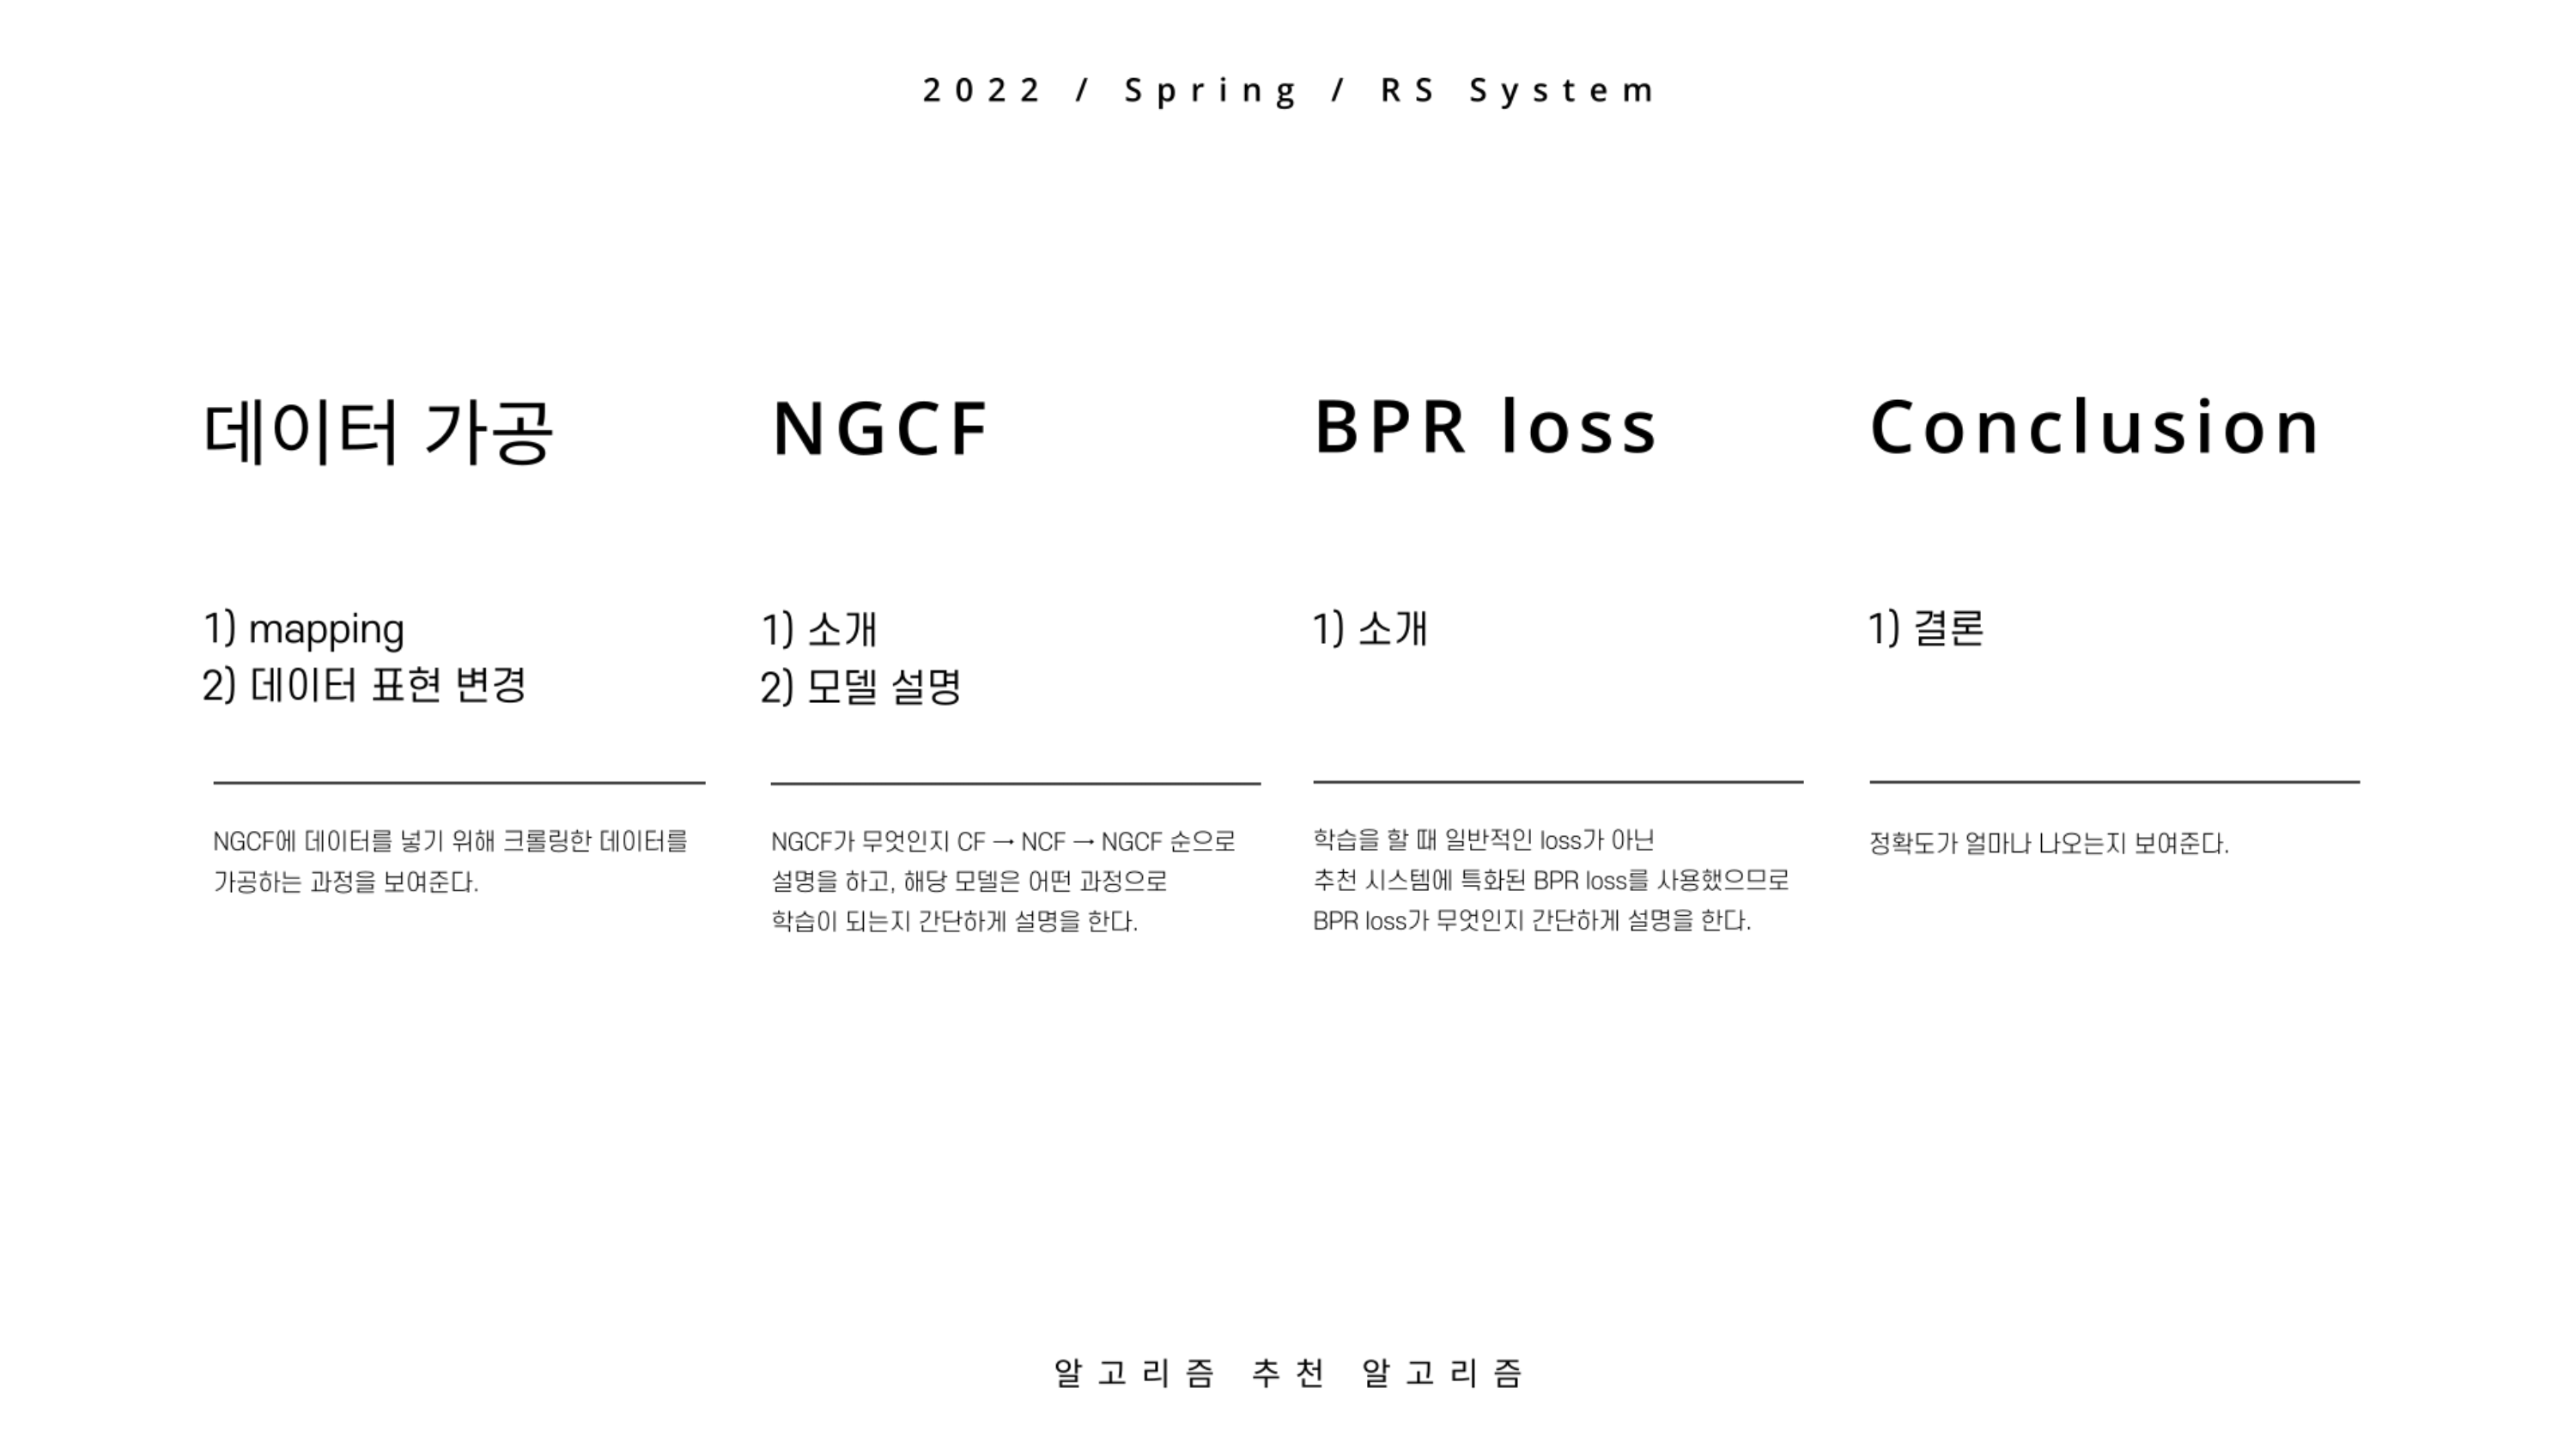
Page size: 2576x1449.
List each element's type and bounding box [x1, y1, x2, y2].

picture [556, 59, 1666, 125]
picture [1858, 365, 2349, 488]
picture [1865, 820, 2239, 865]
picture [754, 597, 980, 724]
text_box [1312, 778, 1804, 786]
picture [1303, 596, 1445, 665]
text_box [769, 779, 1261, 788]
text_box [1868, 778, 2360, 786]
picture [1309, 820, 1801, 949]
picture [760, 367, 1020, 489]
picture [1302, 365, 1698, 513]
picture [209, 821, 699, 909]
picture [1860, 596, 2002, 665]
text_box [212, 779, 707, 787]
picture [556, 1343, 1535, 1403]
picture [768, 822, 1247, 950]
picture [196, 596, 543, 723]
picture [190, 370, 588, 501]
